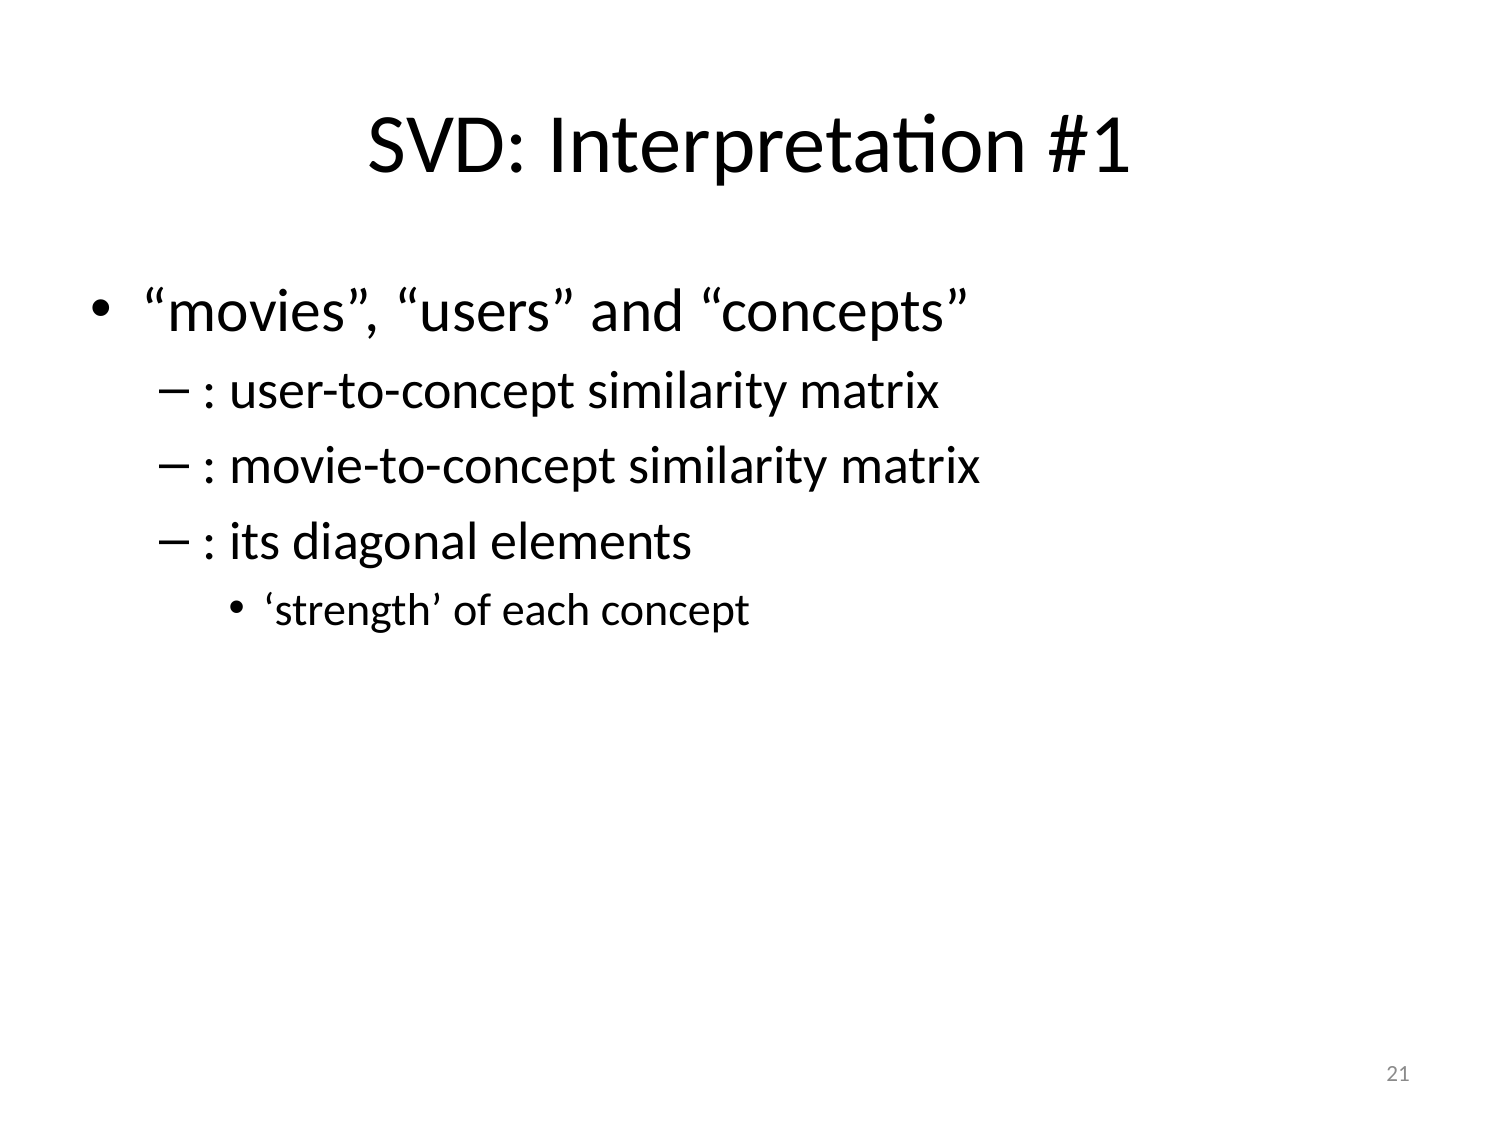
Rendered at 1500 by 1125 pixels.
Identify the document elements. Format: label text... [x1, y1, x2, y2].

title SVD: Interpretation #1 [75, 45, 1425, 233]
slide_number 21 [1074, 1042, 1425, 1103]
